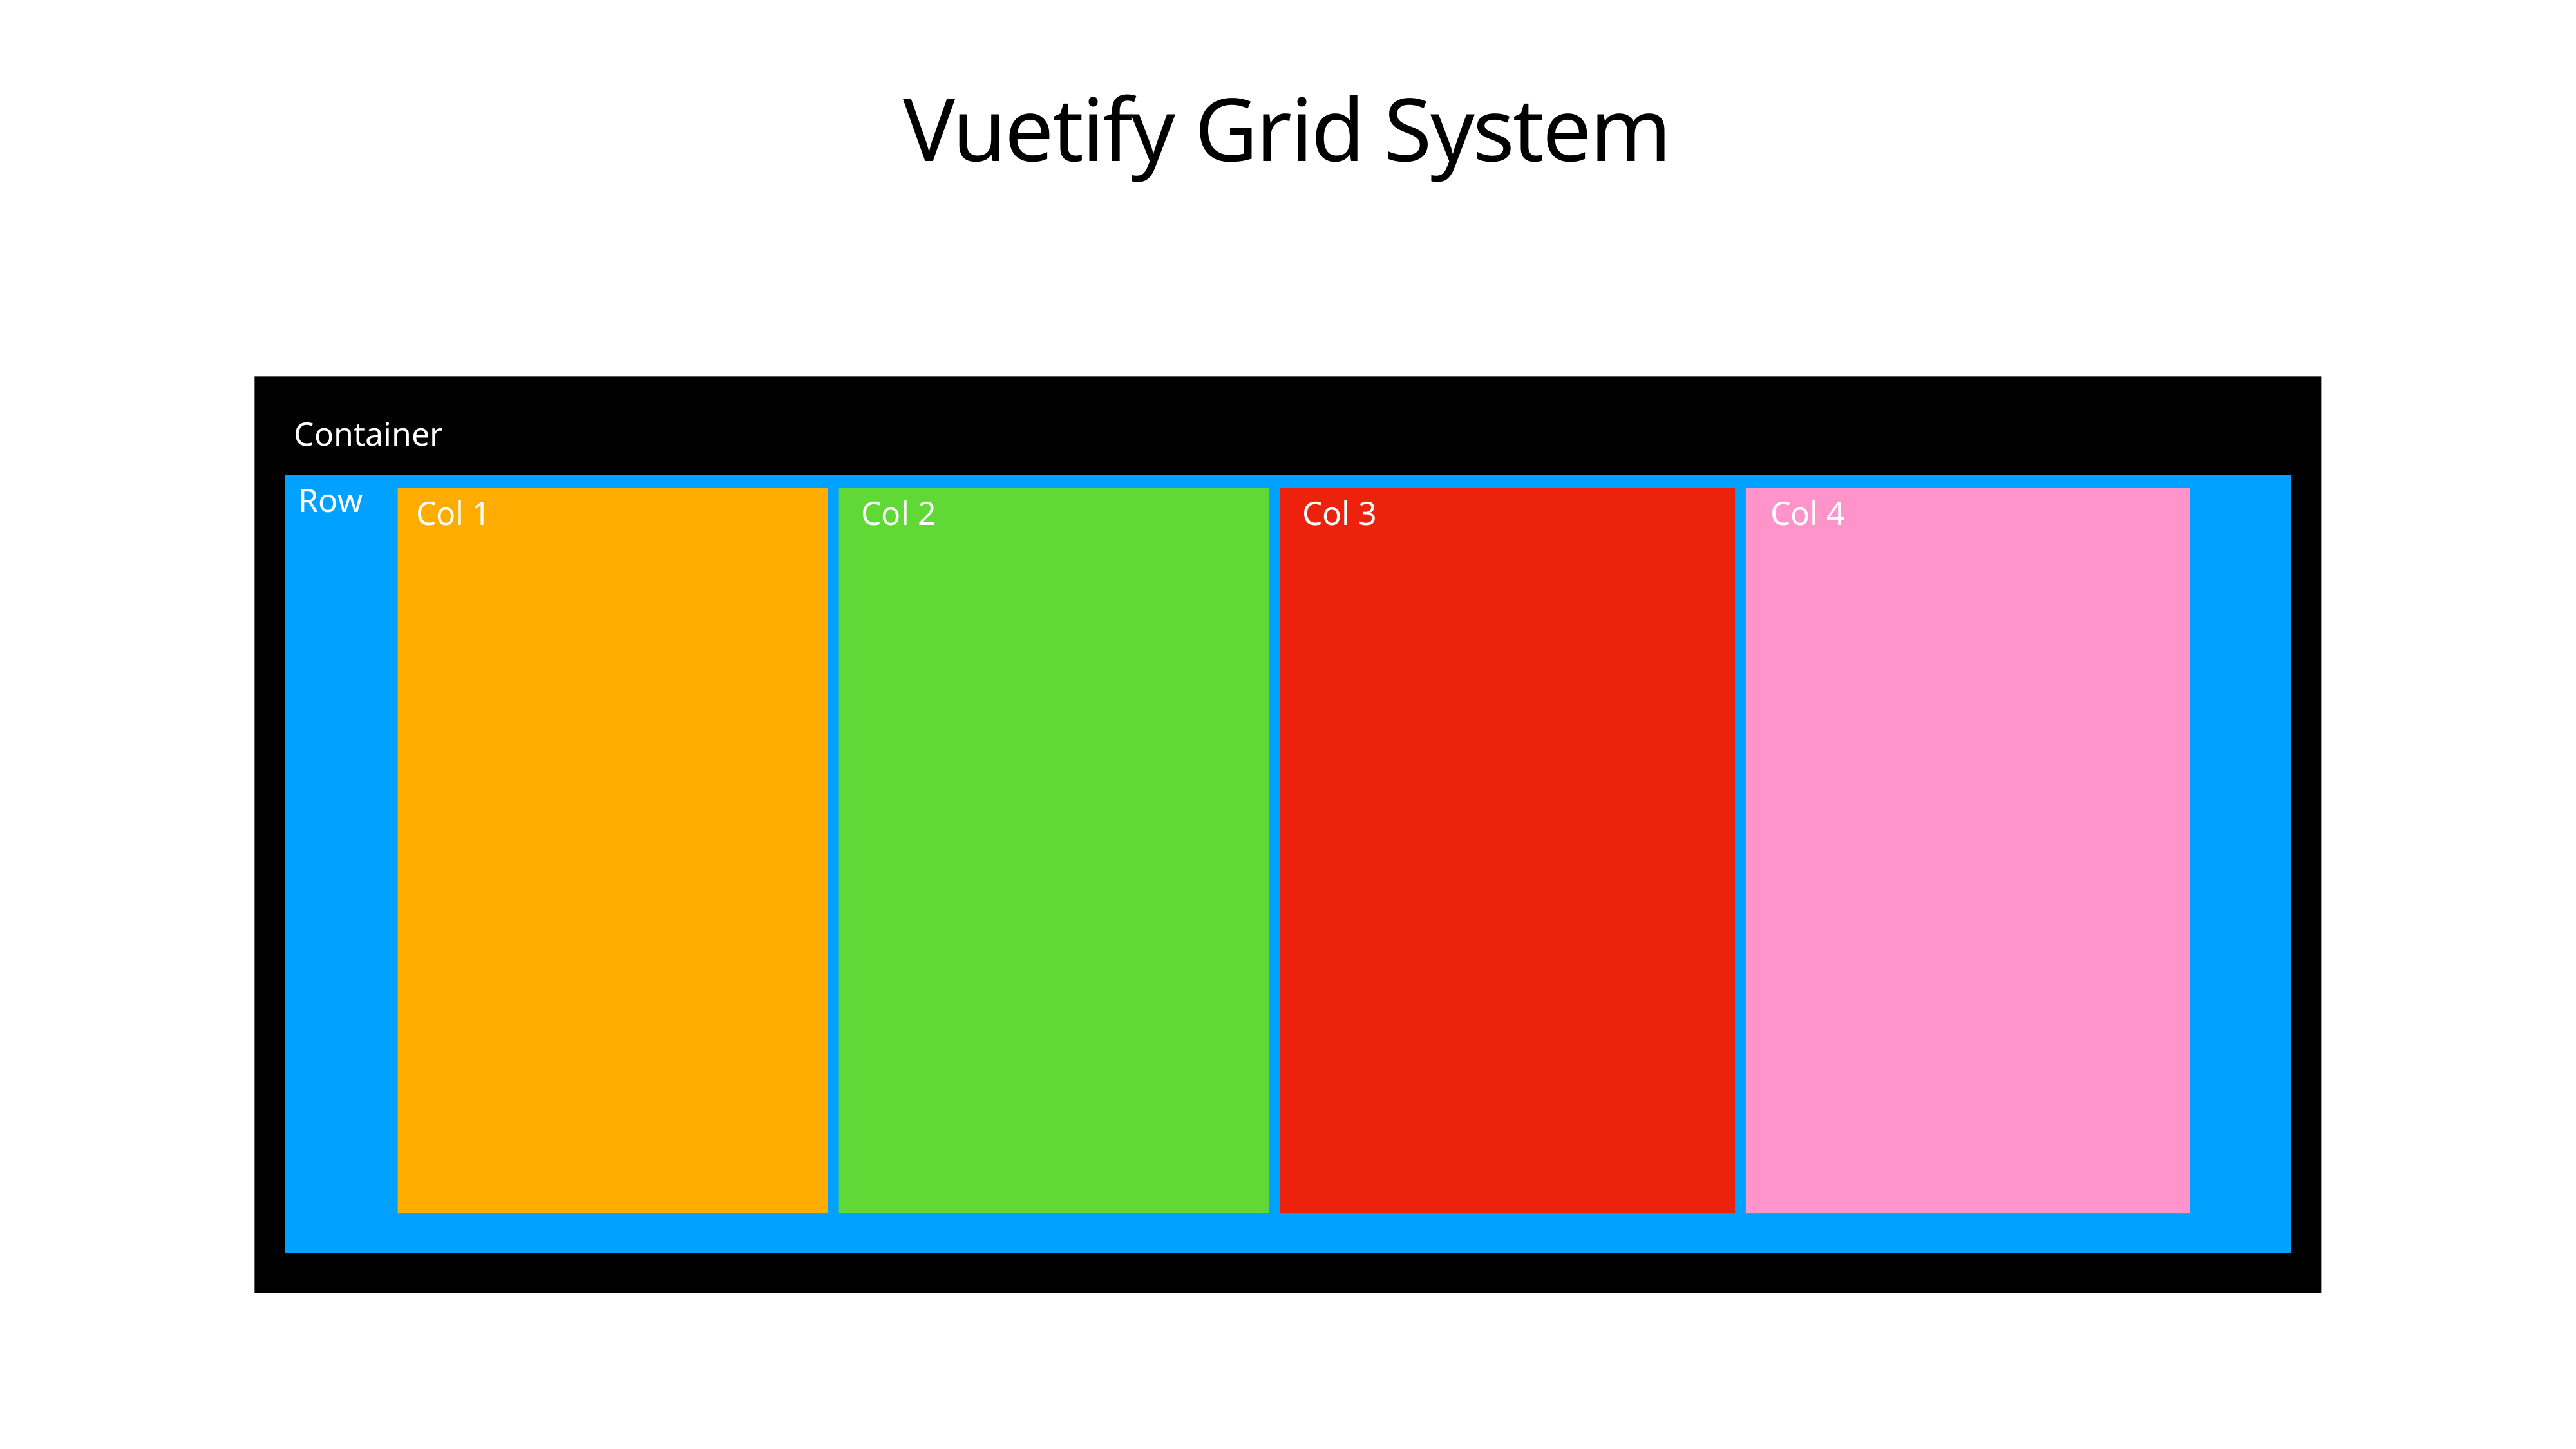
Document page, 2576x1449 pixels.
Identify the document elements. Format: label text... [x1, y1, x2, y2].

text_box Container [289, 408, 449, 458]
text_box [285, 475, 2291, 1253]
text_box [397, 488, 828, 1214]
text_box Col 4 [1765, 488, 1851, 537]
text_box Col 2 [856, 488, 942, 537]
text_box [1745, 488, 2190, 1214]
text_box Col 3 [1296, 488, 1383, 537]
text_box Row [293, 474, 368, 524]
text_box [838, 488, 1269, 1214]
text_box Col 1 [410, 488, 505, 537]
text_box [1280, 488, 1736, 1214]
text_box [254, 376, 2322, 1293]
title Vuetify Grid System [897, 46, 1679, 226]
